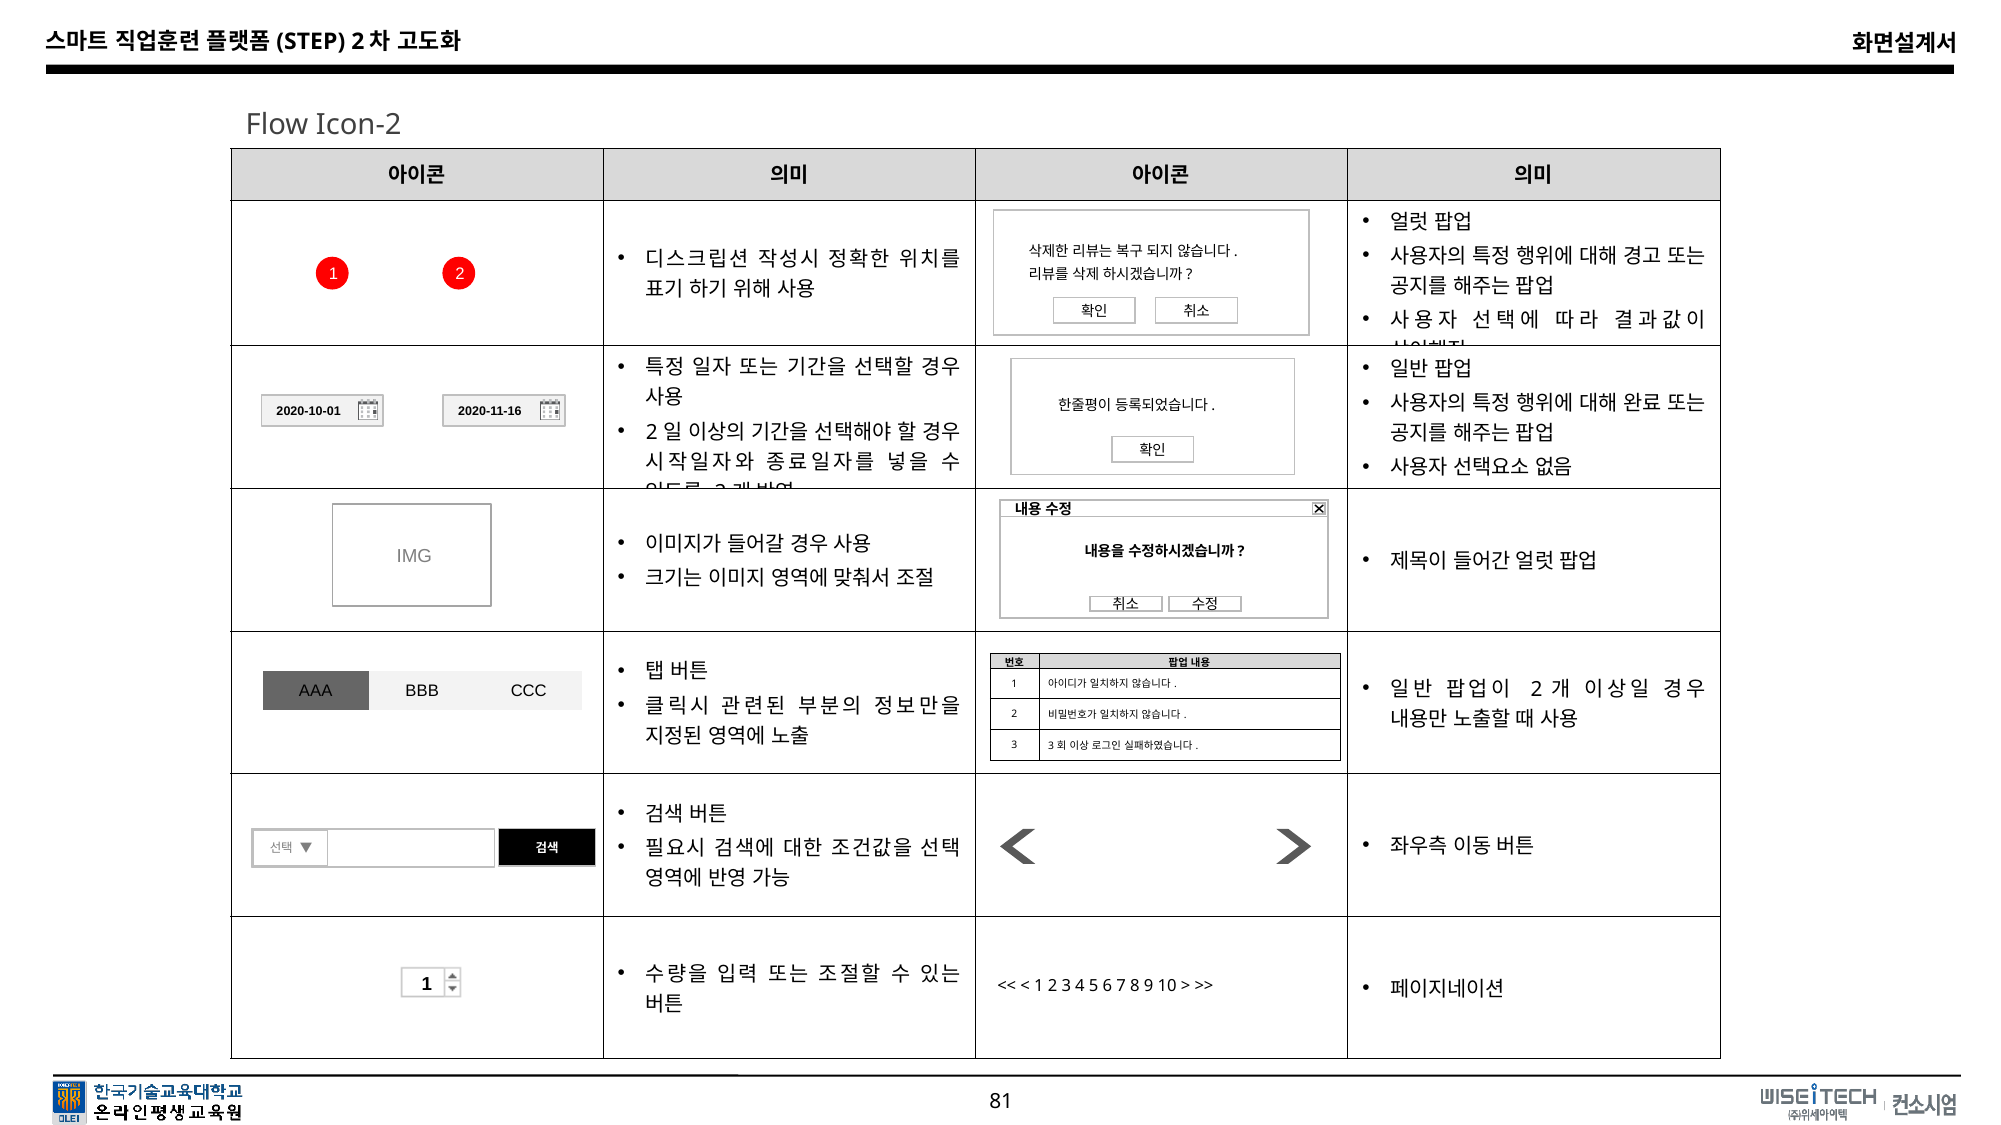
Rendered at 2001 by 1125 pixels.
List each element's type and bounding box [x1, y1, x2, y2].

text_box [498, 828, 596, 867]
table_cell [232, 346, 603, 488]
table_header [232, 149, 603, 200]
text_box [1276, 828, 1312, 864]
table_header [263, 671, 582, 710]
table_cell [604, 201, 975, 345]
table_cell [232, 774, 603, 916]
text_box [1010, 358, 1295, 475]
table_cell [232, 201, 603, 345]
table_header [976, 149, 1347, 200]
text_box [230, 97, 736, 148]
table_cell [604, 917, 975, 1058]
text_box [982, 967, 1322, 1003]
table_cell [604, 346, 975, 488]
table_cell [232, 632, 603, 773]
table_cell [604, 774, 975, 916]
table_cell [1348, 489, 1720, 631]
table_cell [1348, 917, 1720, 1058]
table_header [1348, 149, 1720, 200]
table_cell [232, 917, 603, 1058]
text_box [251, 829, 495, 867]
text_box [999, 499, 1329, 619]
table_cell [976, 489, 1347, 631]
picture [33, 1074, 257, 1125]
table_cell [604, 632, 975, 773]
table_cell [976, 201, 1347, 345]
text_box [332, 504, 491, 606]
text_box [315, 256, 349, 290]
table_cell [976, 632, 1347, 773]
text_box [261, 394, 384, 427]
table_header [991, 654, 1039, 668]
table_cell [1348, 201, 1720, 345]
table_cell [976, 917, 1347, 1058]
table_cell [976, 774, 1347, 916]
table_cell [604, 489, 975, 631]
picture [1752, 1077, 1961, 1125]
text_box [442, 256, 476, 290]
table_cell [232, 489, 603, 631]
table_cell [976, 346, 1347, 488]
table_header [1040, 654, 1340, 668]
text_box [398, 956, 471, 1004]
text_box [993, 209, 1310, 336]
text_box [442, 394, 566, 427]
text_box [1000, 828, 1036, 864]
table_cell [1348, 346, 1720, 488]
table_cell [1348, 632, 1720, 773]
table_header [604, 149, 975, 200]
table_cell [1348, 774, 1720, 916]
